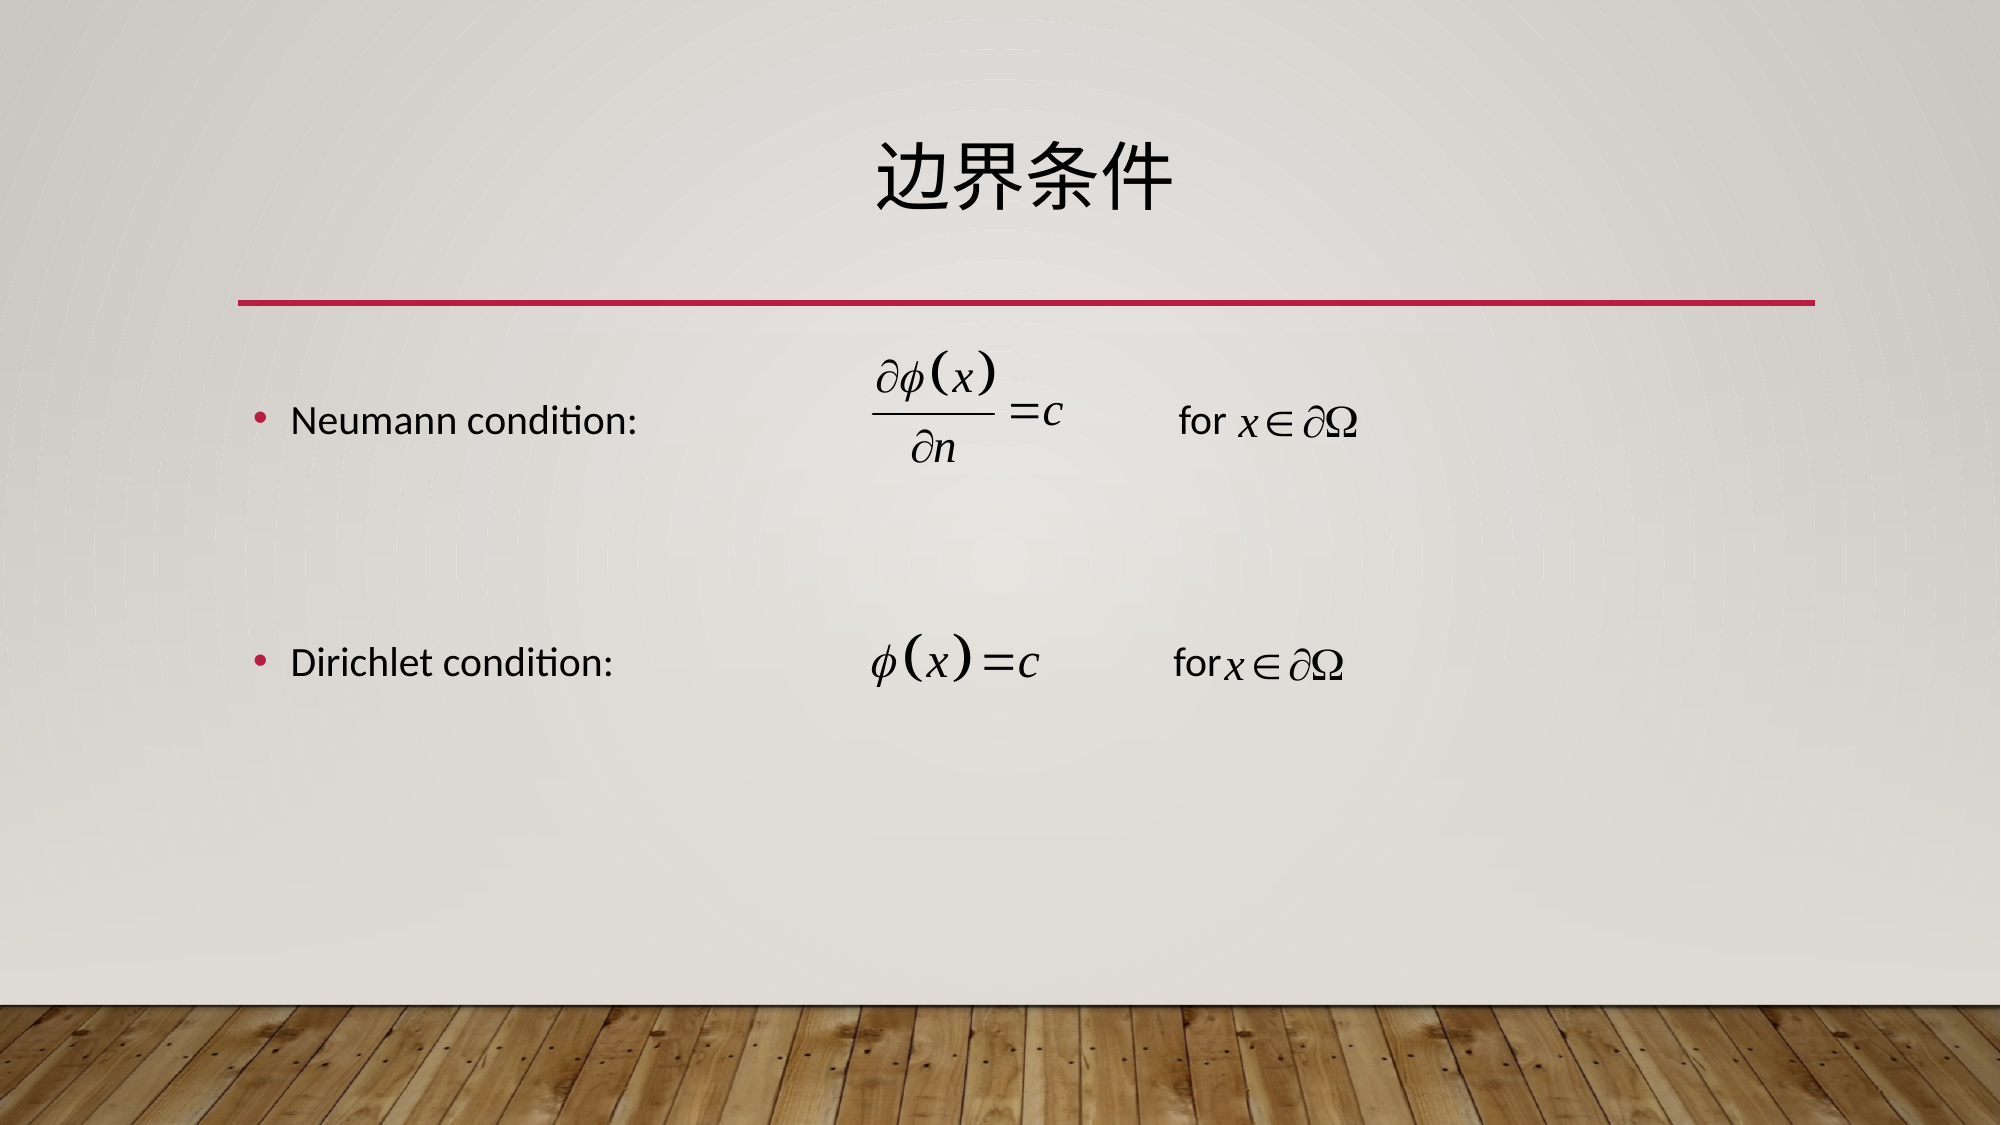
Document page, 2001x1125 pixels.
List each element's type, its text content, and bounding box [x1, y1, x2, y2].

picture [0, 1005, 2000, 1125]
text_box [864, 623, 1048, 707]
title 边界条件 [237, 132, 1814, 306]
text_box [805, 431, 957, 465]
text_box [864, 343, 1073, 473]
list Neumann condition: for Dirichlet condition: for [238, 306, 1814, 871]
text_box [1215, 638, 1353, 693]
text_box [1229, 395, 1367, 450]
